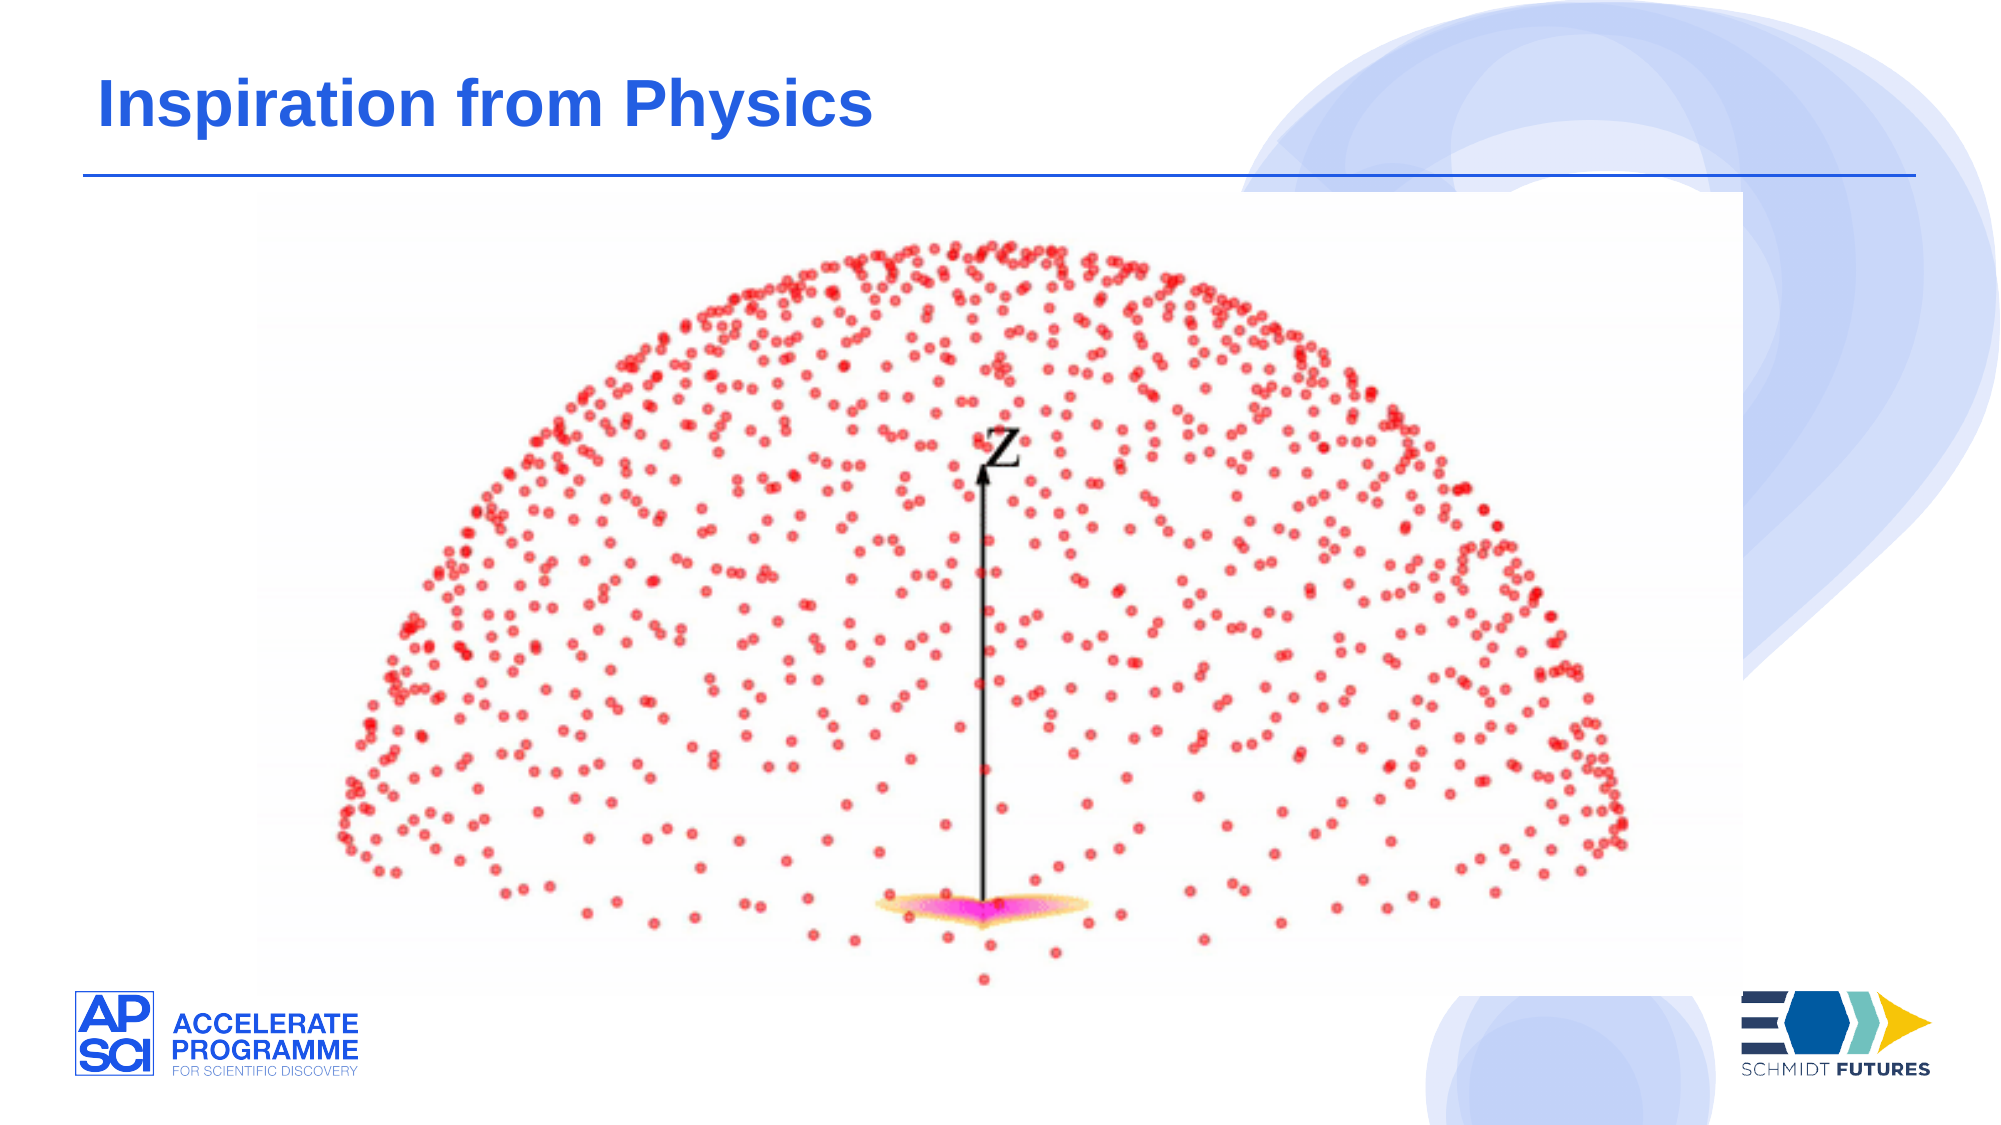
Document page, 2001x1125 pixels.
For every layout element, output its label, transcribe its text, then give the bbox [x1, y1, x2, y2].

picture [75, 192, 1933, 1076]
list Inspiration from Physics [82, 61, 1916, 166]
